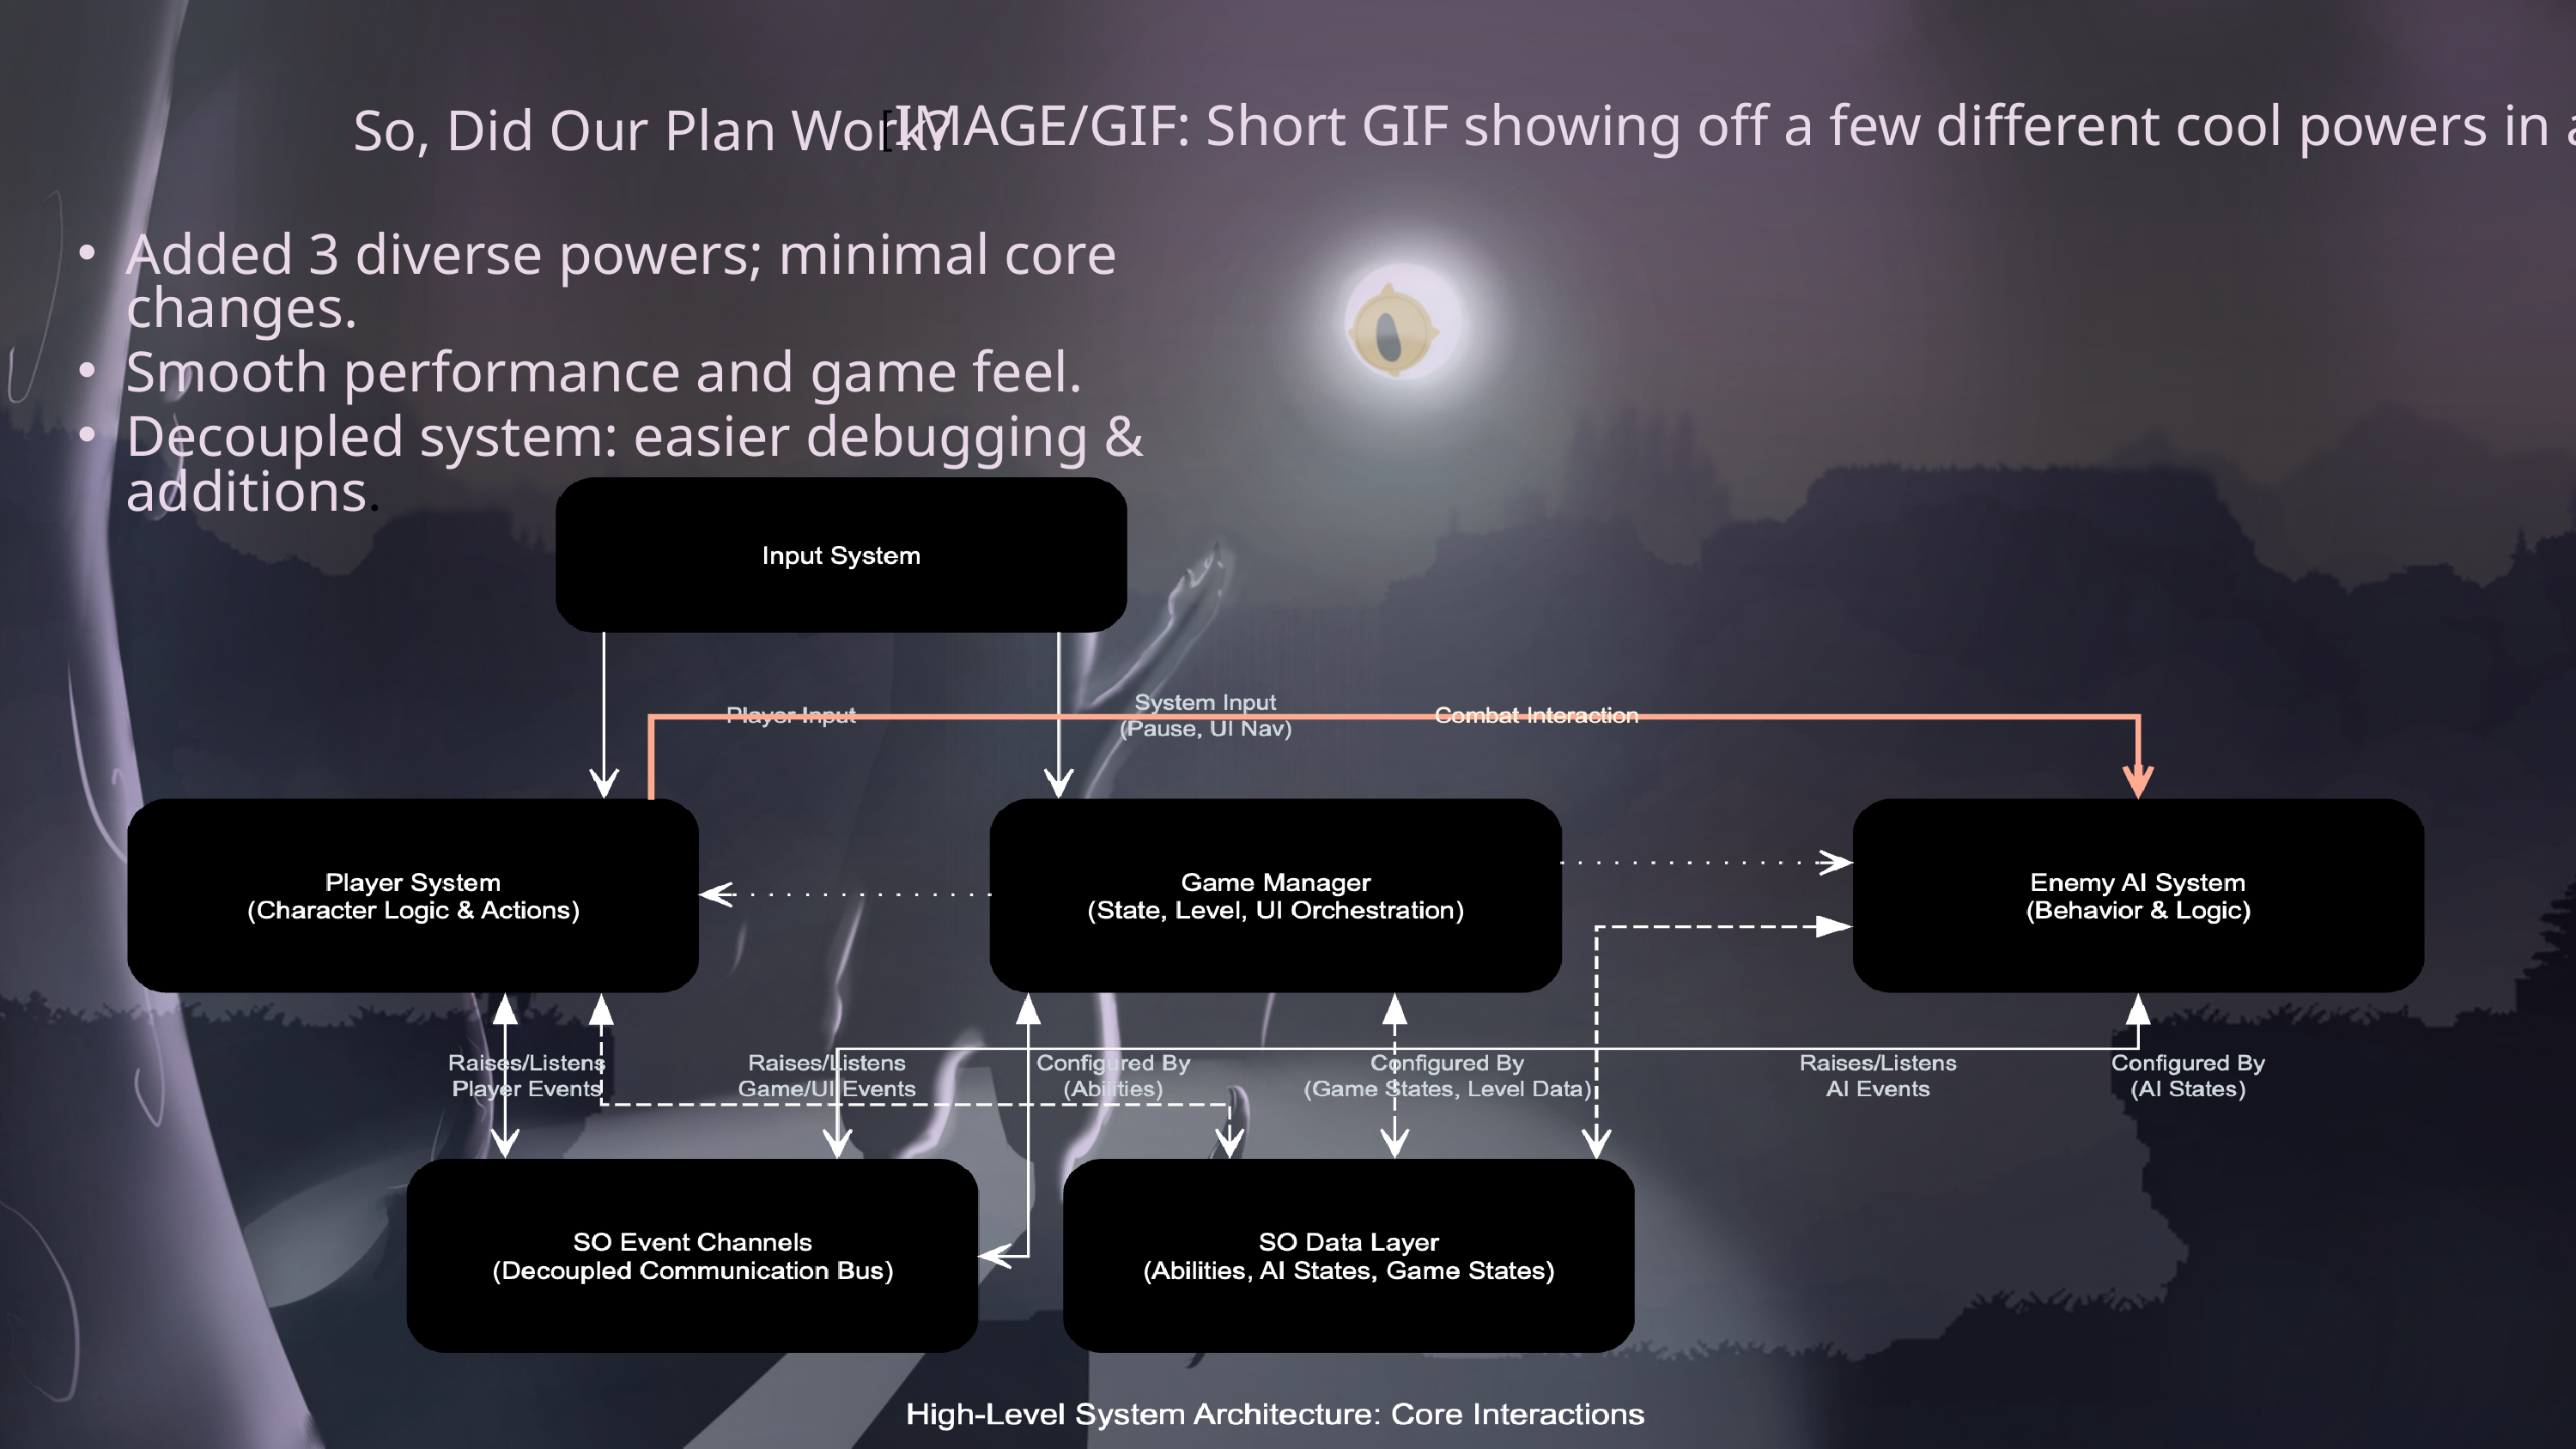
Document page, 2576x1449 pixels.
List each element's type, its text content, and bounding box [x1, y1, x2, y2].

list Added 3 diverse powers; minimal core changes. Smooth performance and game feel. Decoupled system: easier debugging & additions. [64, 225, 1224, 863]
title So, Did Our Plan Work? [64, 39, 1224, 200]
picture [118, 466, 2435, 1449]
text_box [0, 0, 2576, 1449]
text_box [IMAGE/GIF: Short GIF showing off a few different cool powers in action] [866, 83, 2576, 163]
